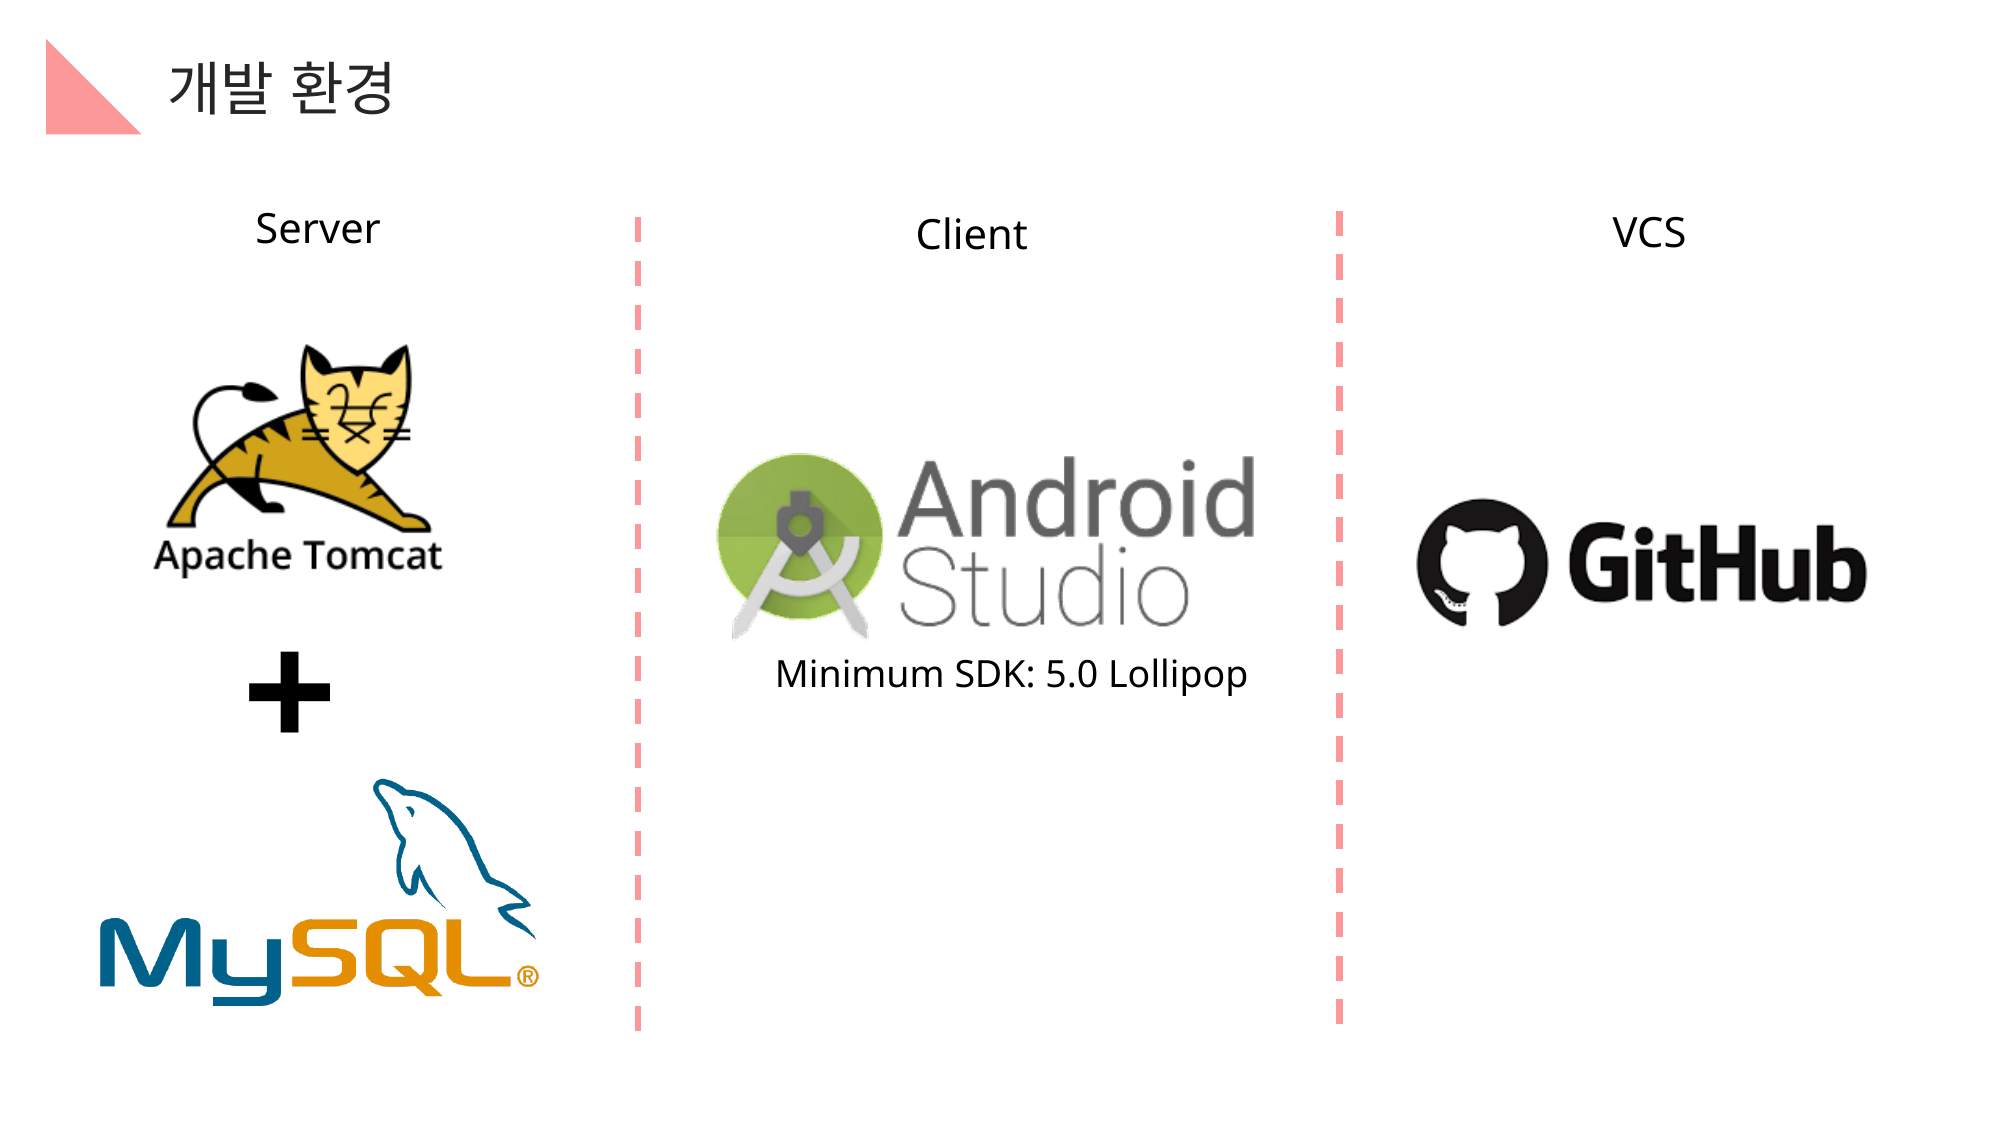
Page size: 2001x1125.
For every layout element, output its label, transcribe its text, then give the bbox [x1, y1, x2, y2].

picture [714, 430, 1257, 650]
picture [1344, 453, 1940, 673]
text_box + [228, 632, 408, 778]
picture [35, 293, 567, 632]
text_box 개발 환경 [152, 44, 413, 130]
text_box Client [900, 200, 1071, 266]
text_box Minimum SDK: 5.0 Lollipop [722, 642, 1301, 703]
text_box [46, 38, 142, 135]
text_box VCS [1597, 198, 1768, 264]
picture [99, 778, 539, 1006]
text_box Server [240, 193, 411, 259]
